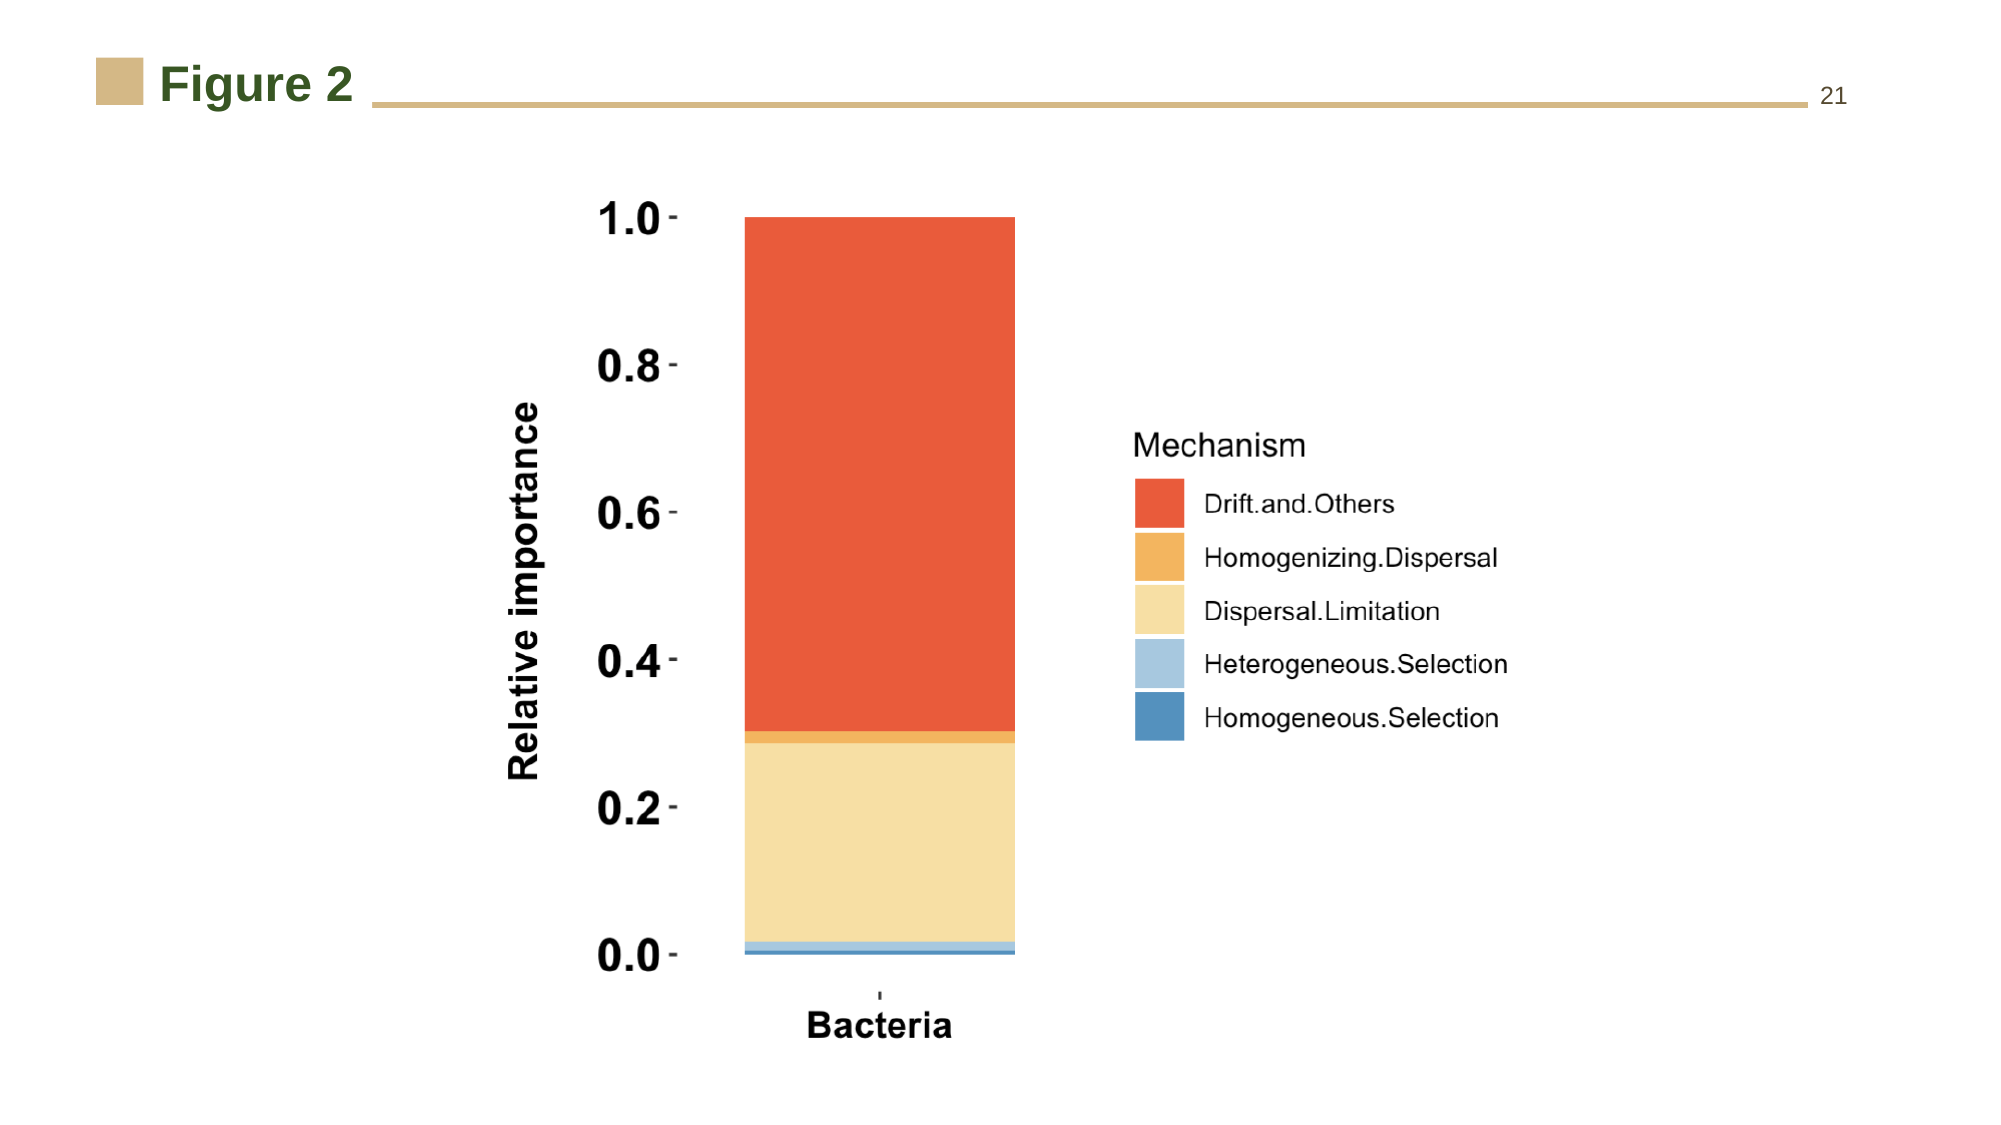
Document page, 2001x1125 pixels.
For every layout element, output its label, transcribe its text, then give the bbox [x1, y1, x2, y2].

text_box [95, 57, 144, 106]
picture [464, 173, 1536, 1067]
text_box 21 [1796, 72, 1863, 117]
text_box Figure 2 [144, 44, 373, 119]
